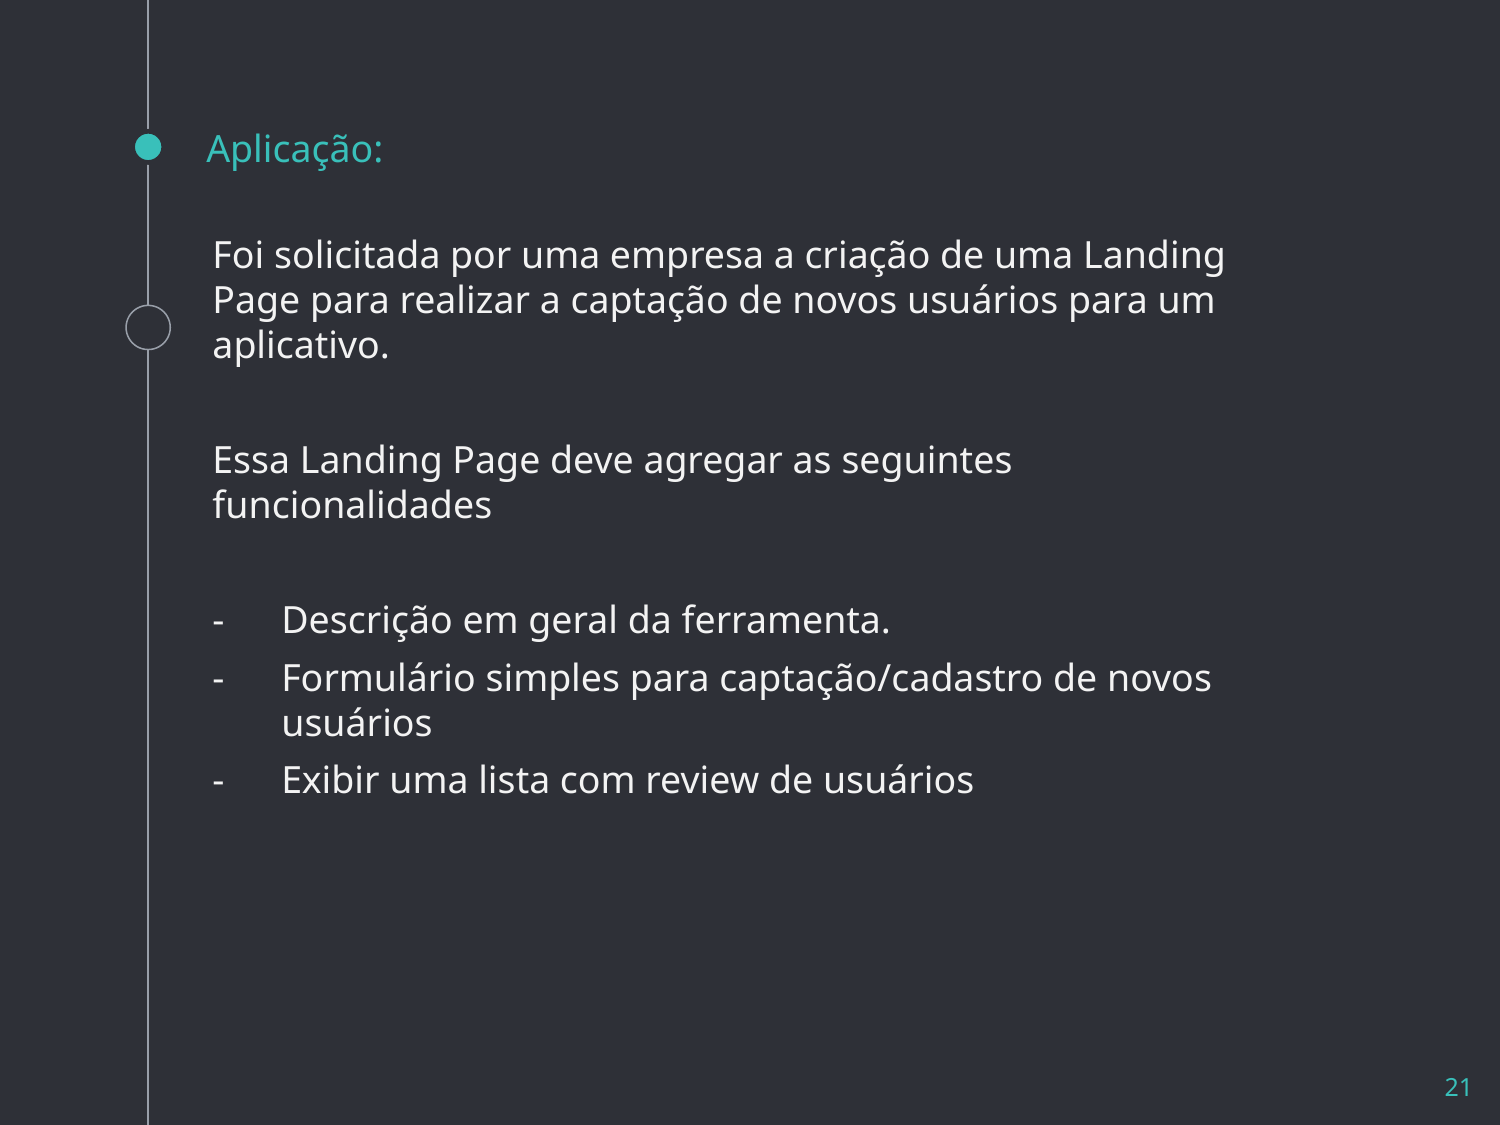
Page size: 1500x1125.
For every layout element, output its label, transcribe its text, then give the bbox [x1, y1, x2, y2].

slide_number 21 [1398, 1056, 1489, 1125]
list Foi solicitada por uma empresa a criação de uma Landing Page para realizar a captação de novos usuários para um aplicativo. Essa Landing Page deve agregar as seguintes funcionalidades Descrição em geral da ferramenta. Formulário simples para captação/cadastro de novos usuários Exibir uma lista com review de usuários [191, 216, 1317, 1032]
title Aplicação: [191, 109, 1317, 185]
